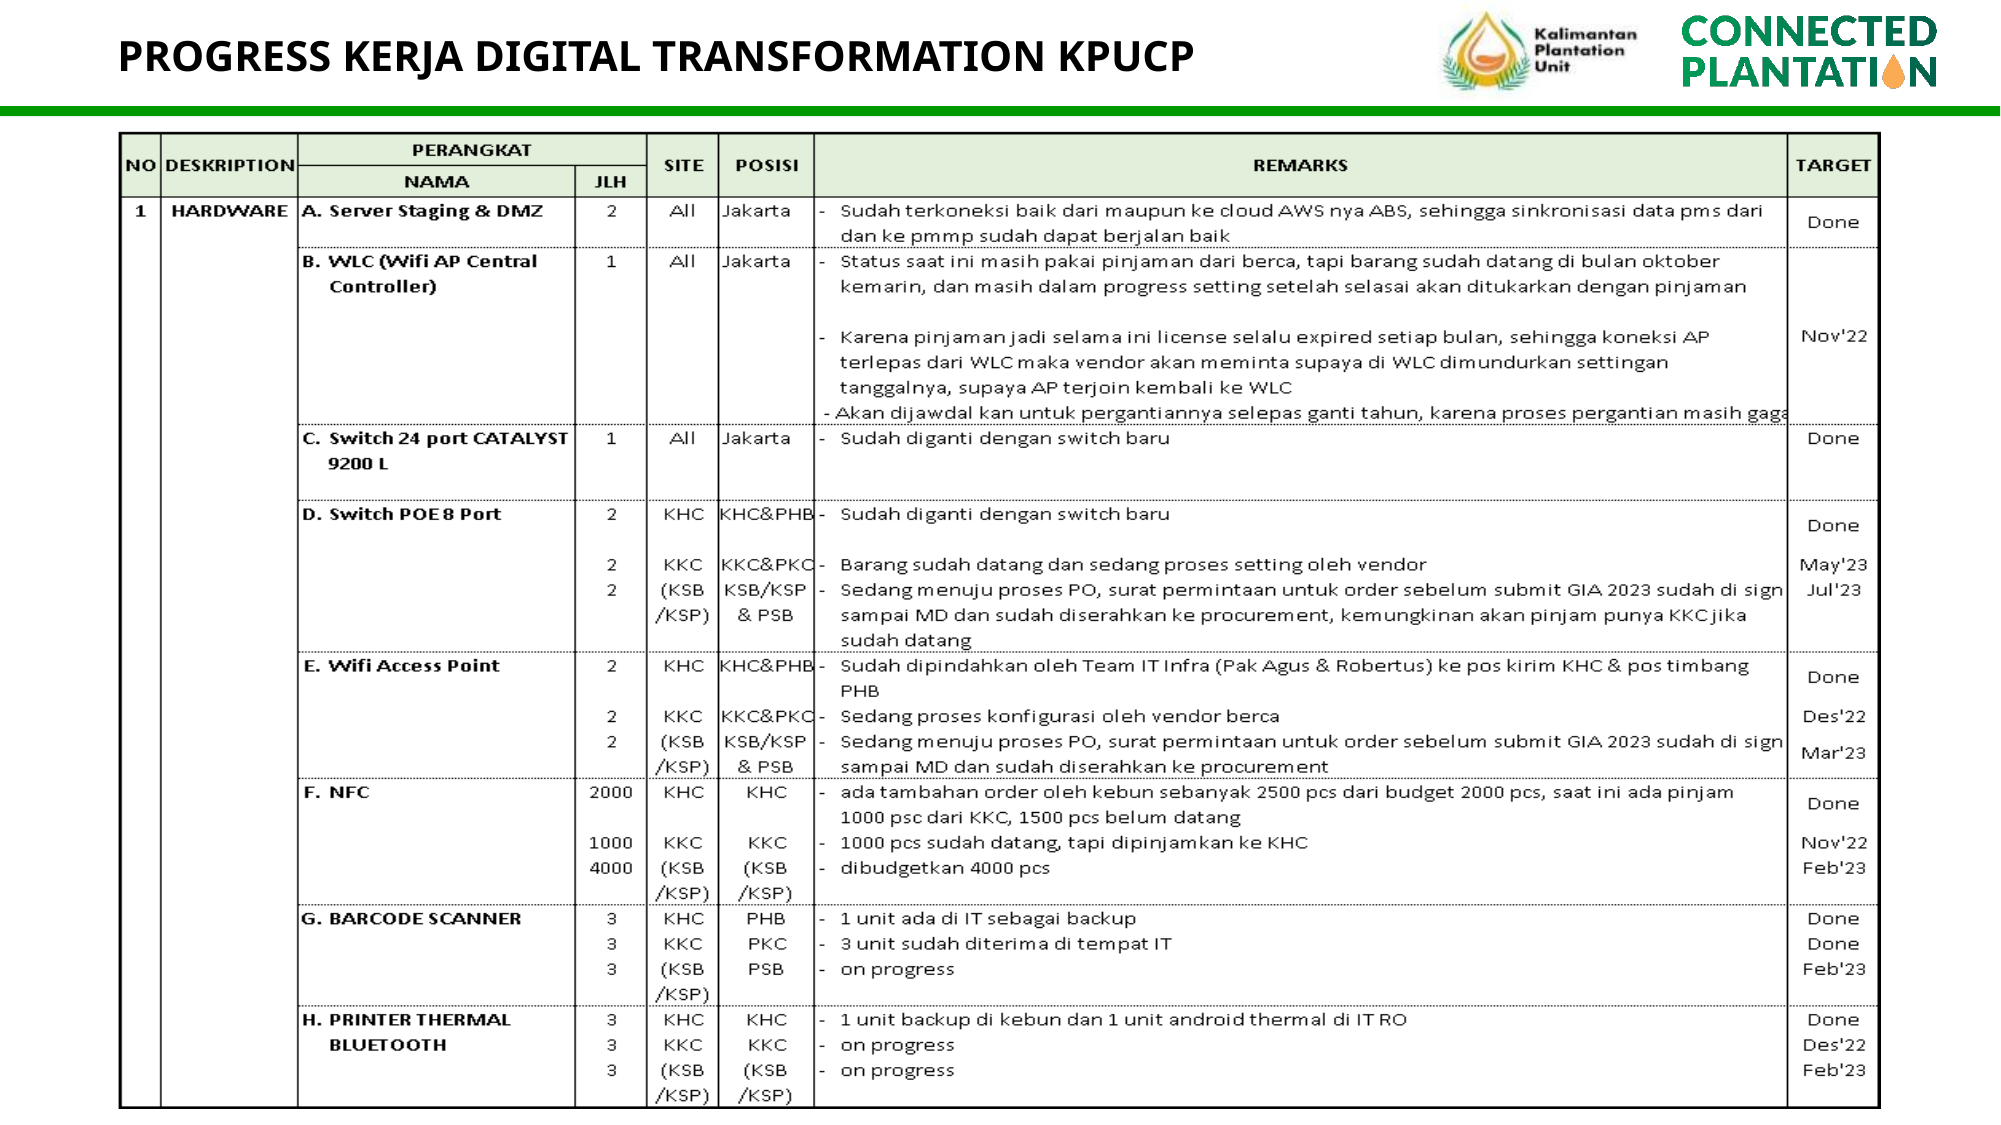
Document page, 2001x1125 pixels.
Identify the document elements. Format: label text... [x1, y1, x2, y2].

picture [1673, 5, 1944, 97]
picture [1414, 0, 1655, 106]
picture [111, 127, 1881, 1109]
text_box PROGRESS KERJA DIGITAL TRANSFORMATION KPUCP [102, 12, 1312, 97]
